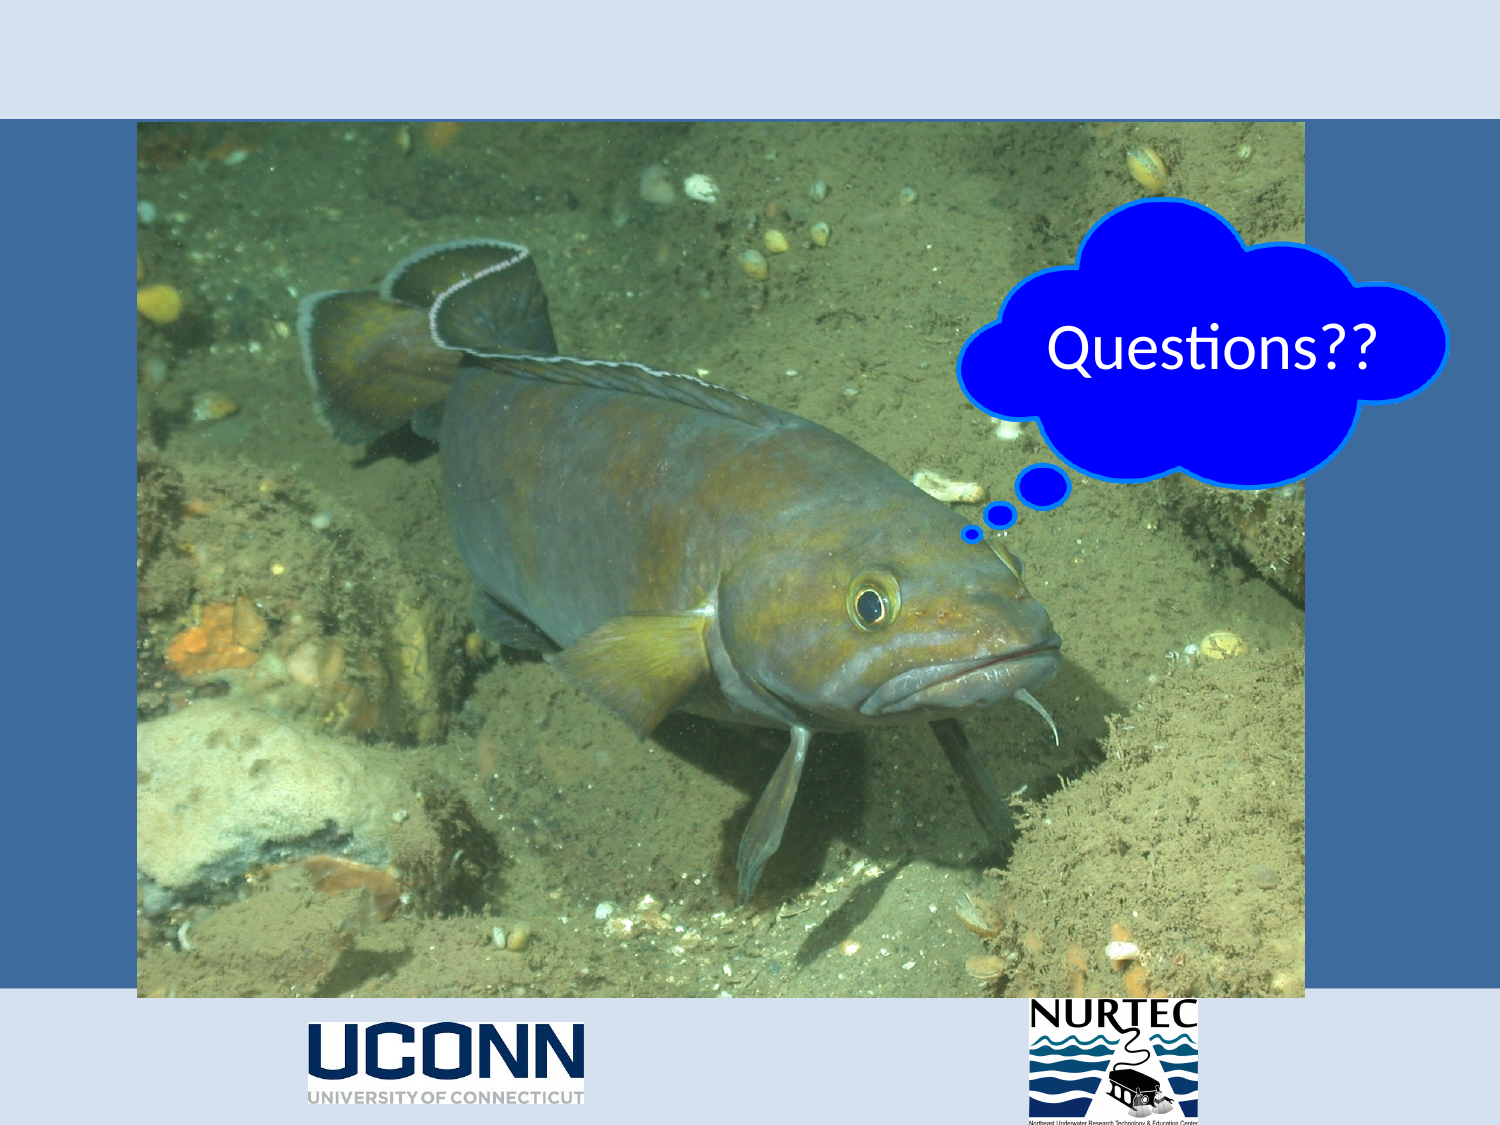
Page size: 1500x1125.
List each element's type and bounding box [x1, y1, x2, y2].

picture [308, 1022, 584, 1104]
picture [955, 196, 1452, 546]
picture [1029, 1014, 1198, 1125]
picture [135, 121, 1306, 1000]
